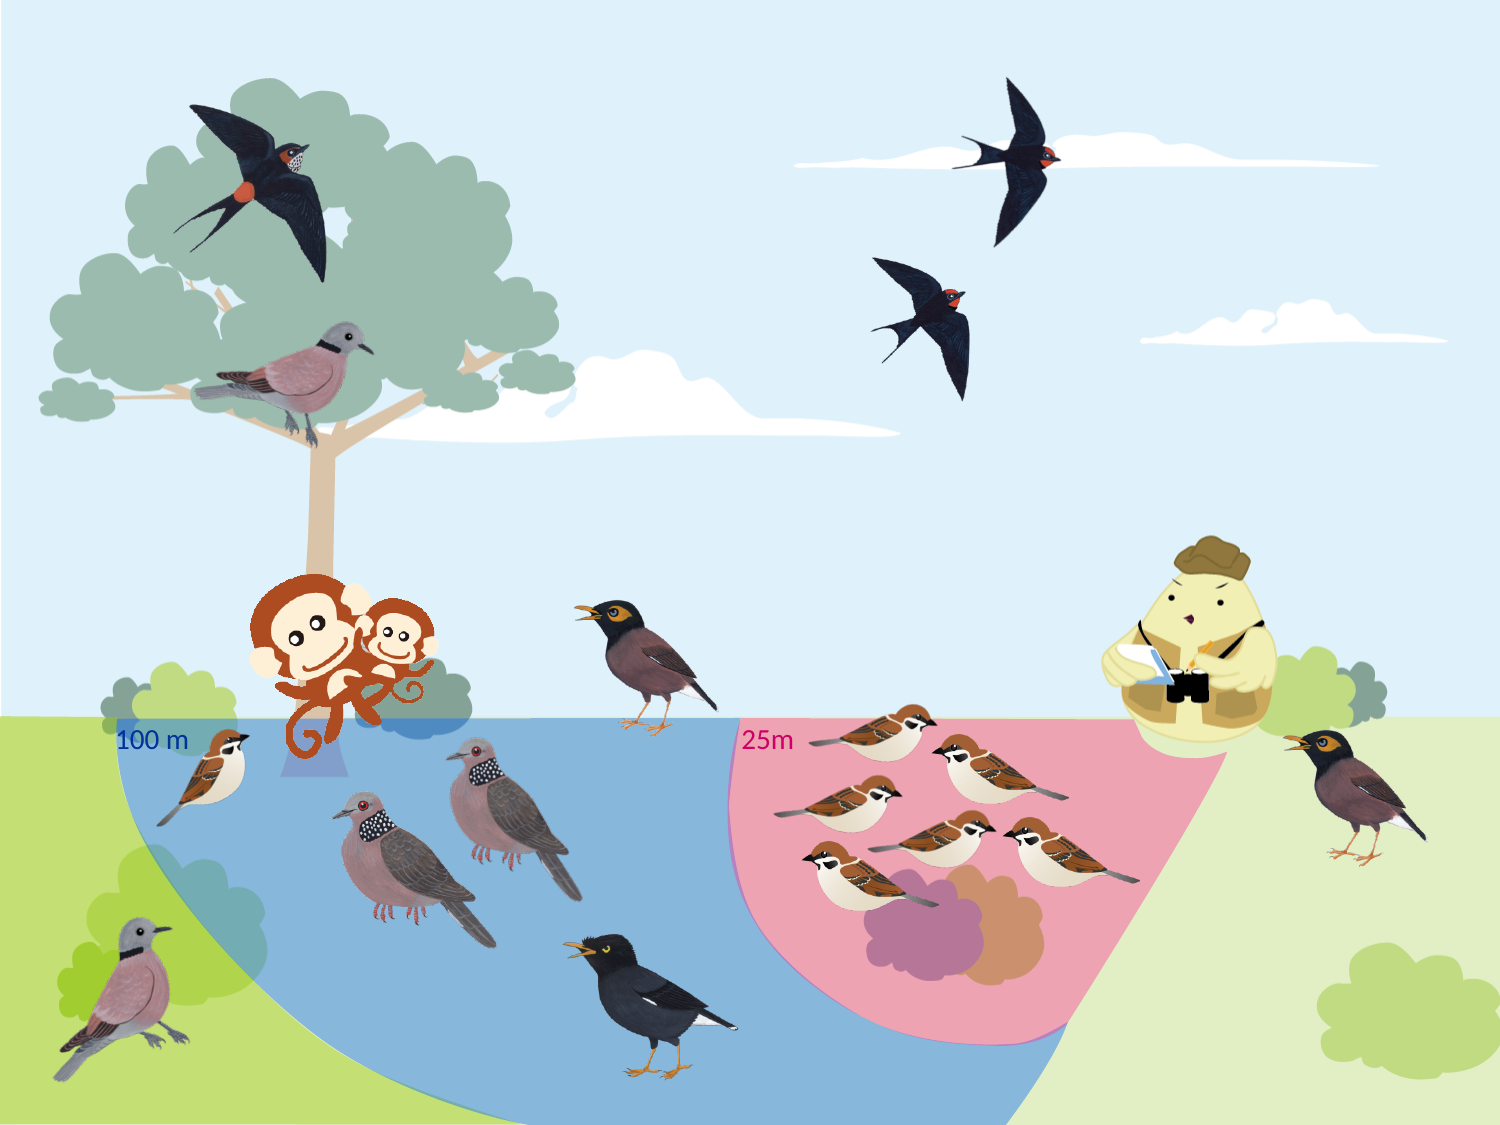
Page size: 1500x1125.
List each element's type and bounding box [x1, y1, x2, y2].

text_box [725, 713, 1228, 1048]
text_box [100, 712, 1069, 1125]
picture [560, 931, 739, 1083]
picture [0, 0, 1500, 1125]
